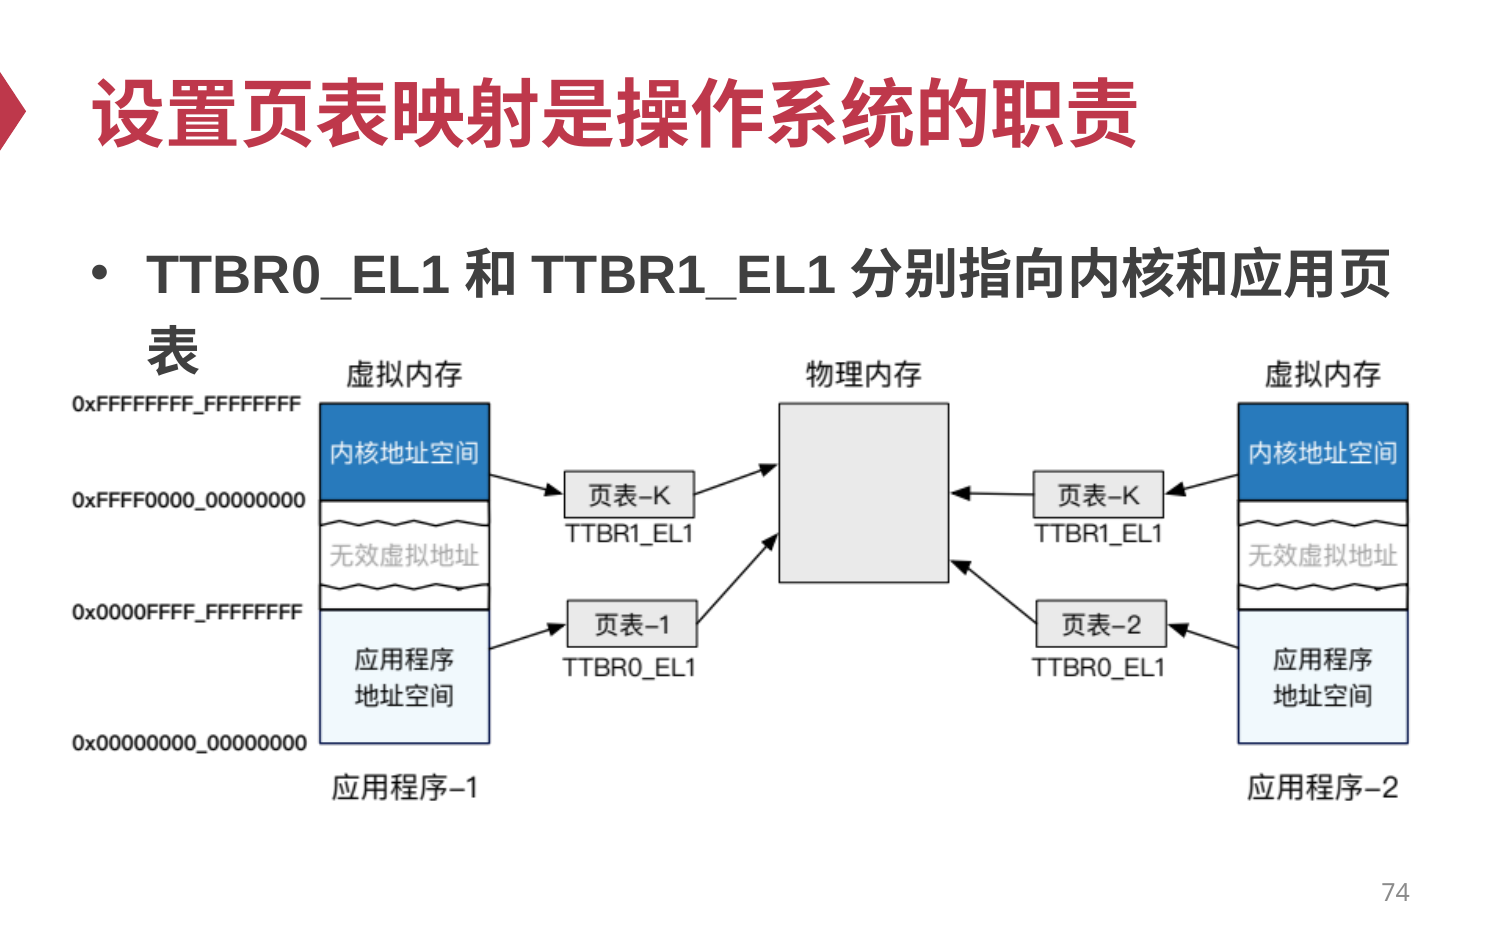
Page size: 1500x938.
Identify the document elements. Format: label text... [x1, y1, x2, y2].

picture [64, 350, 1418, 810]
title 设置页表映射是操作系统的职责 [75, 37, 1425, 186]
list TTBR0_EL1和TTBR1_EL1分别指向内核和应用页表 [75, 218, 1425, 838]
slide_number 74 [1074, 868, 1425, 919]
